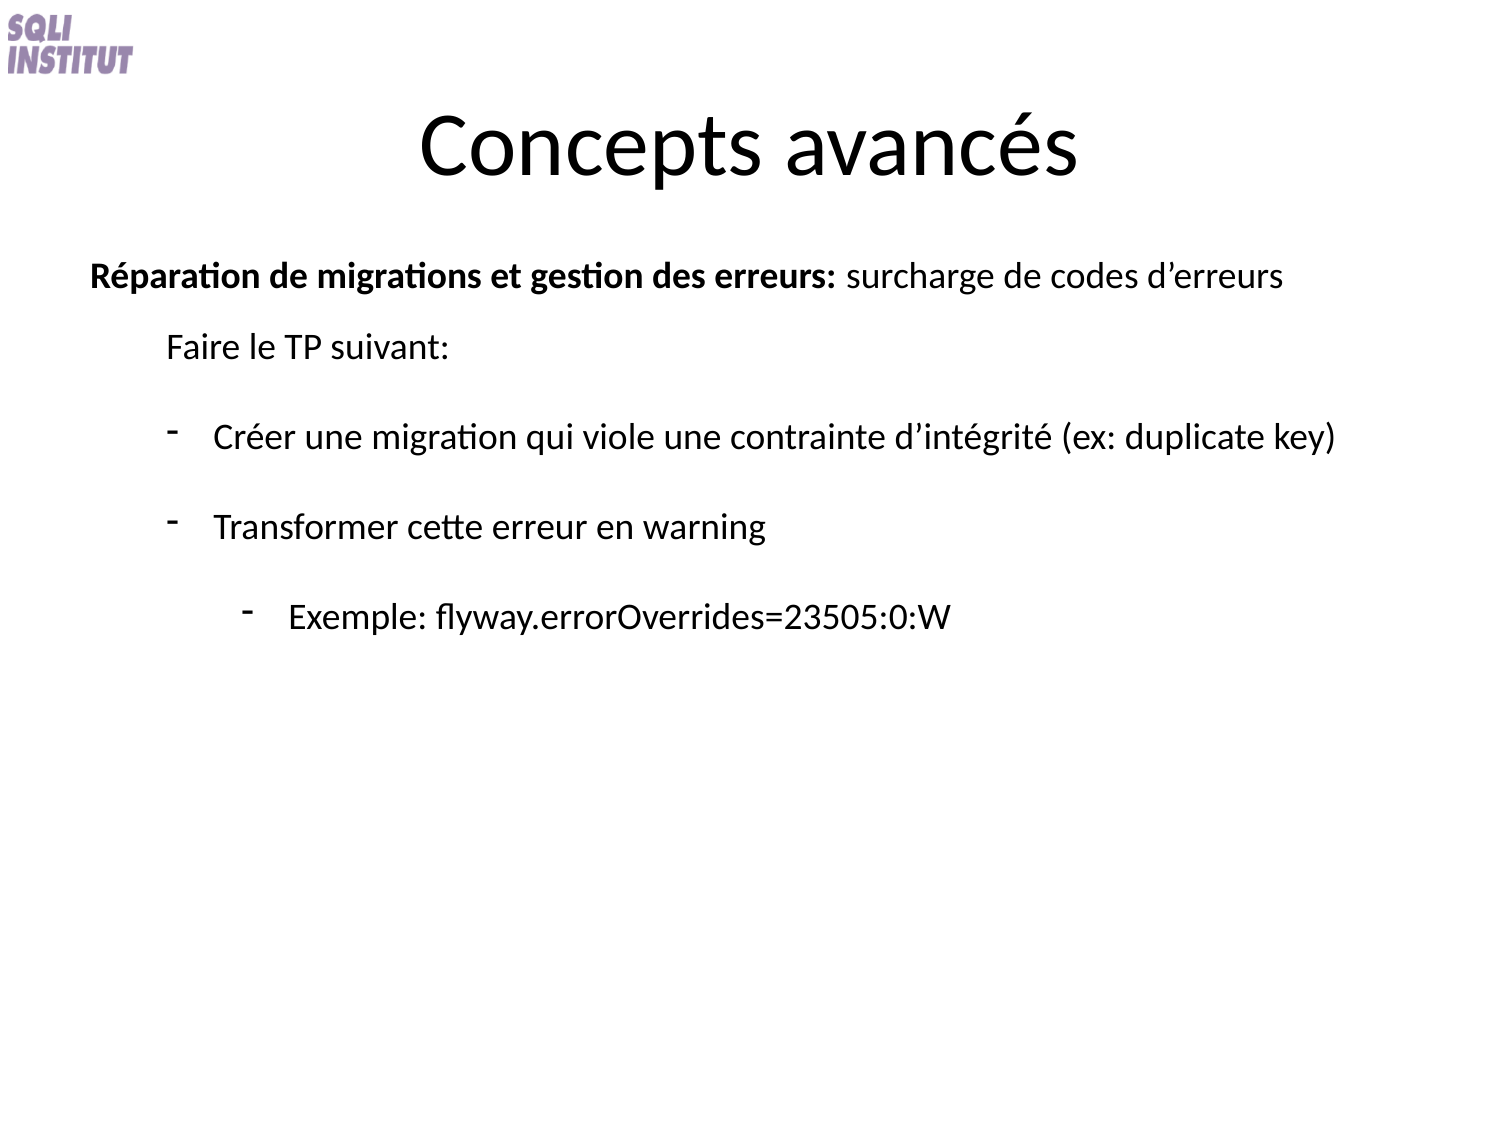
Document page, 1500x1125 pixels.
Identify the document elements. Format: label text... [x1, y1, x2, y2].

text_box [1048, 205, 1079, 311]
title Concepts et utilisation: Modes d’utilisation de Flyway [8, 9, 134, 76]
text_box Faire le TP suivant: Créer une migration qui viole une contrainte d’intégrité (ex: duplicate key) Transformer cette erreur en warning Exemple: flyway.errorOverrides=23505:0:W [76, 314, 1436, 735]
title Concepts avancés [75, 45, 1425, 233]
text_box Réparation de migrations et gestion des erreurs: surcharge de codes d’erreurs [1079, 243, 1434, 304]
text_box Réparation de migrations et gestion des erreurs: surcharge de codes d’erreurs [75, 243, 1048, 304]
